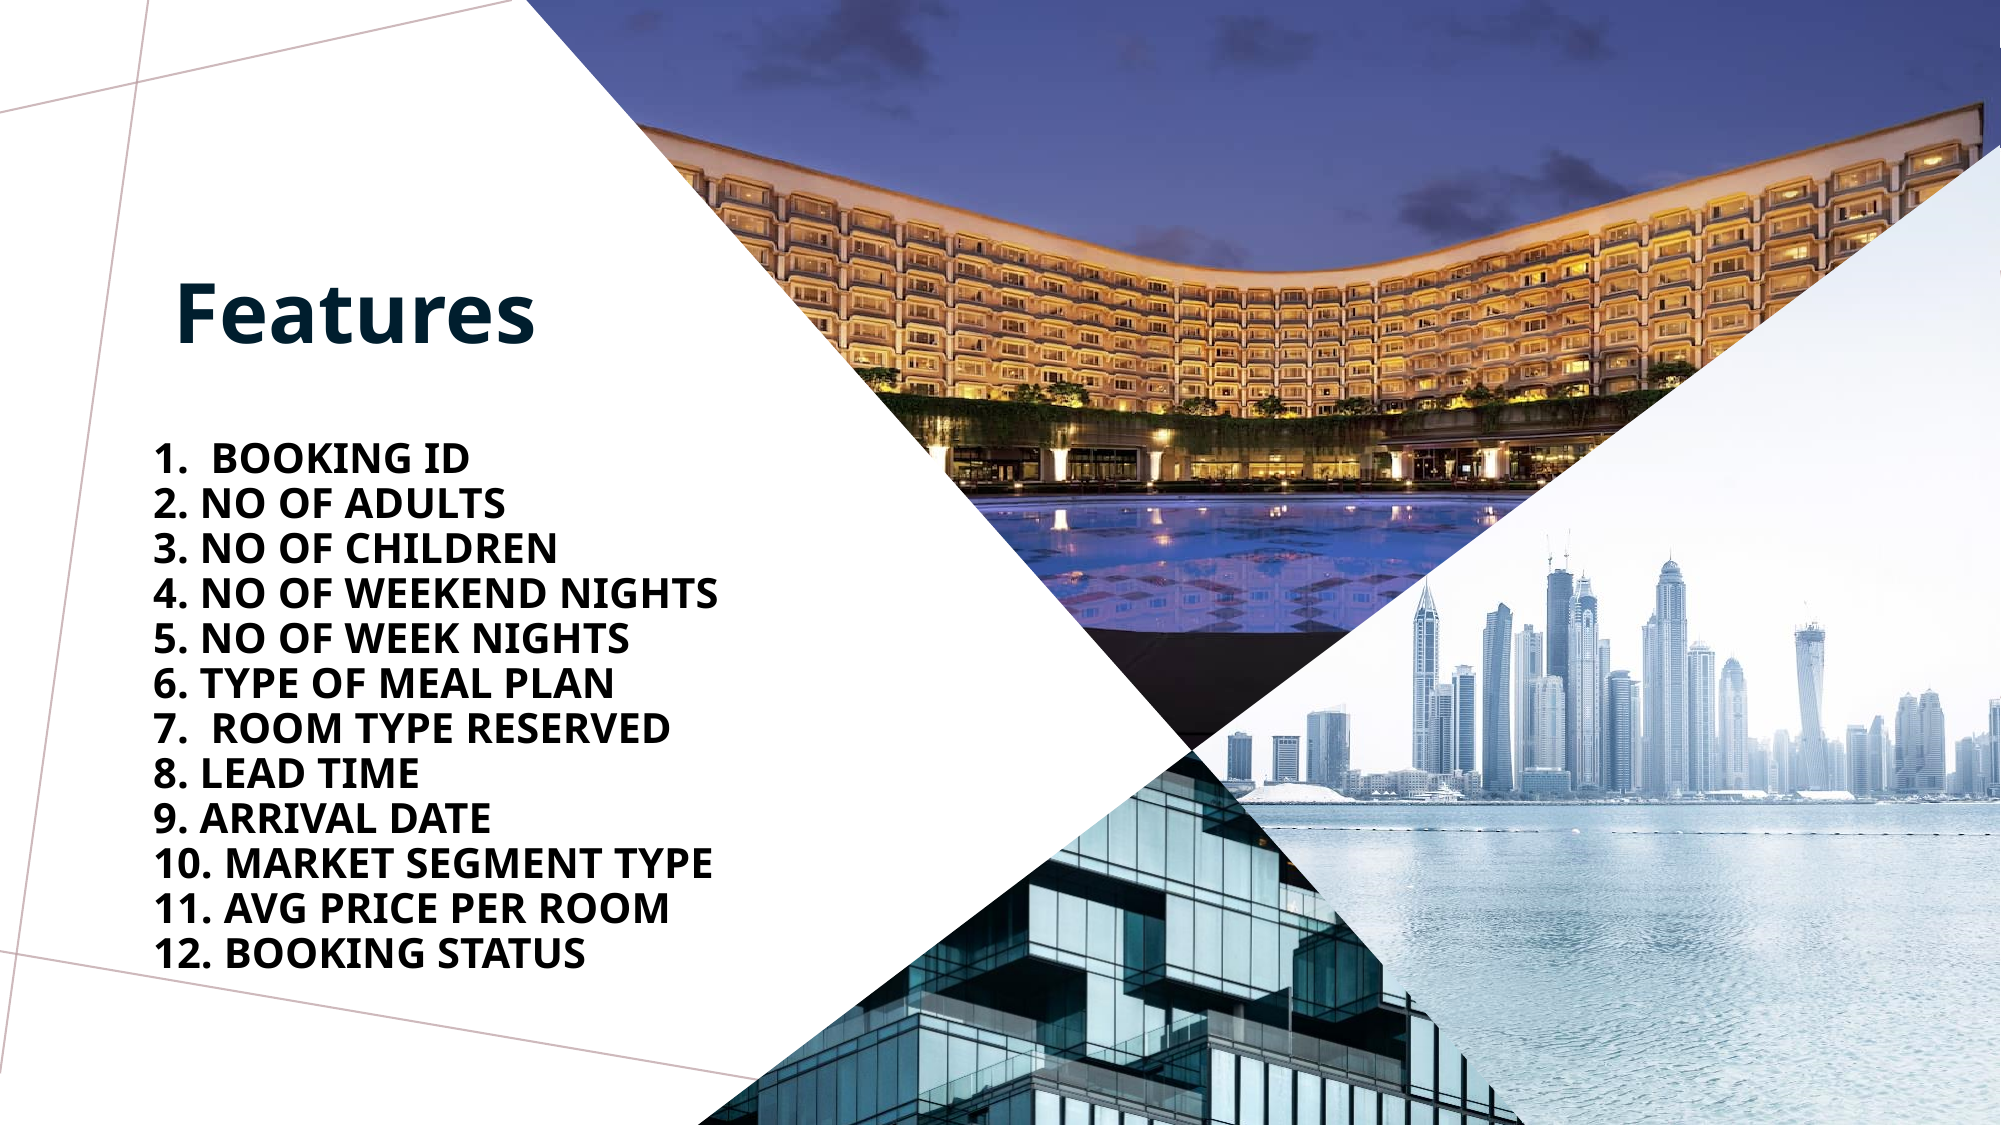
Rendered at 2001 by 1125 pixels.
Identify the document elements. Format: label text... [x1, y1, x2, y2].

title 1. Booking ID 2. no of adults 3. no of children 4. no of weekend nights 5. no of week nights 6. type of meal plan 7. room type reserved 8. lead time 9. arrival date 10. market segment type 11. avg price per room 12. booking status [138, 439, 694, 977]
picture [526, 0, 2001, 1125]
subtitle Features [158, 160, 526, 368]
